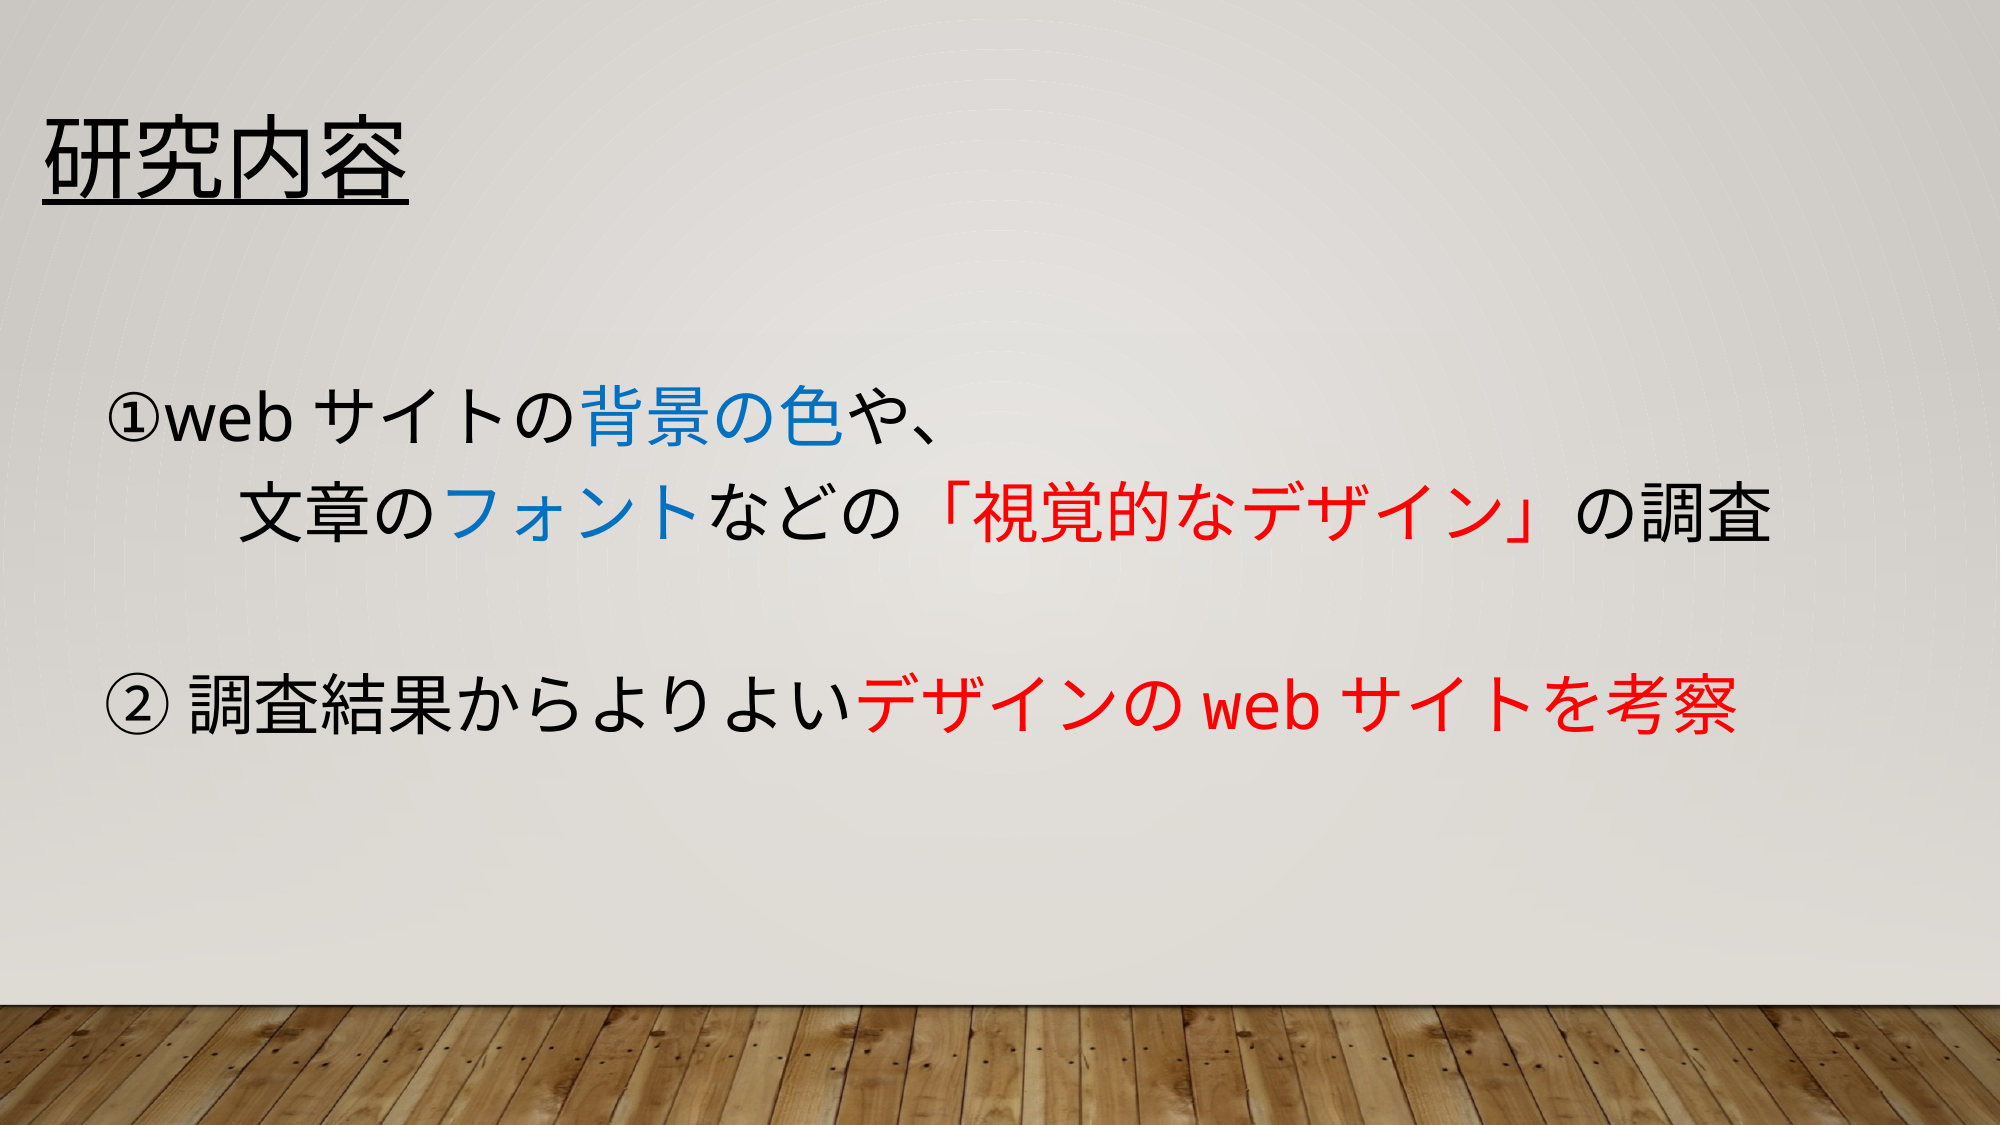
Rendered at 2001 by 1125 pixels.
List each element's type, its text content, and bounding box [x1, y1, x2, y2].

text_box 研究内容 [27, 92, 1606, 218]
picture [0, 1005, 2000, 1125]
text_box ①webサイトの背景の色や、 文章のフォントなどの「視覚的なデザイン」の調査 ②調査結果からよりよいデザインのwebサイトを考察 [89, 351, 1885, 751]
